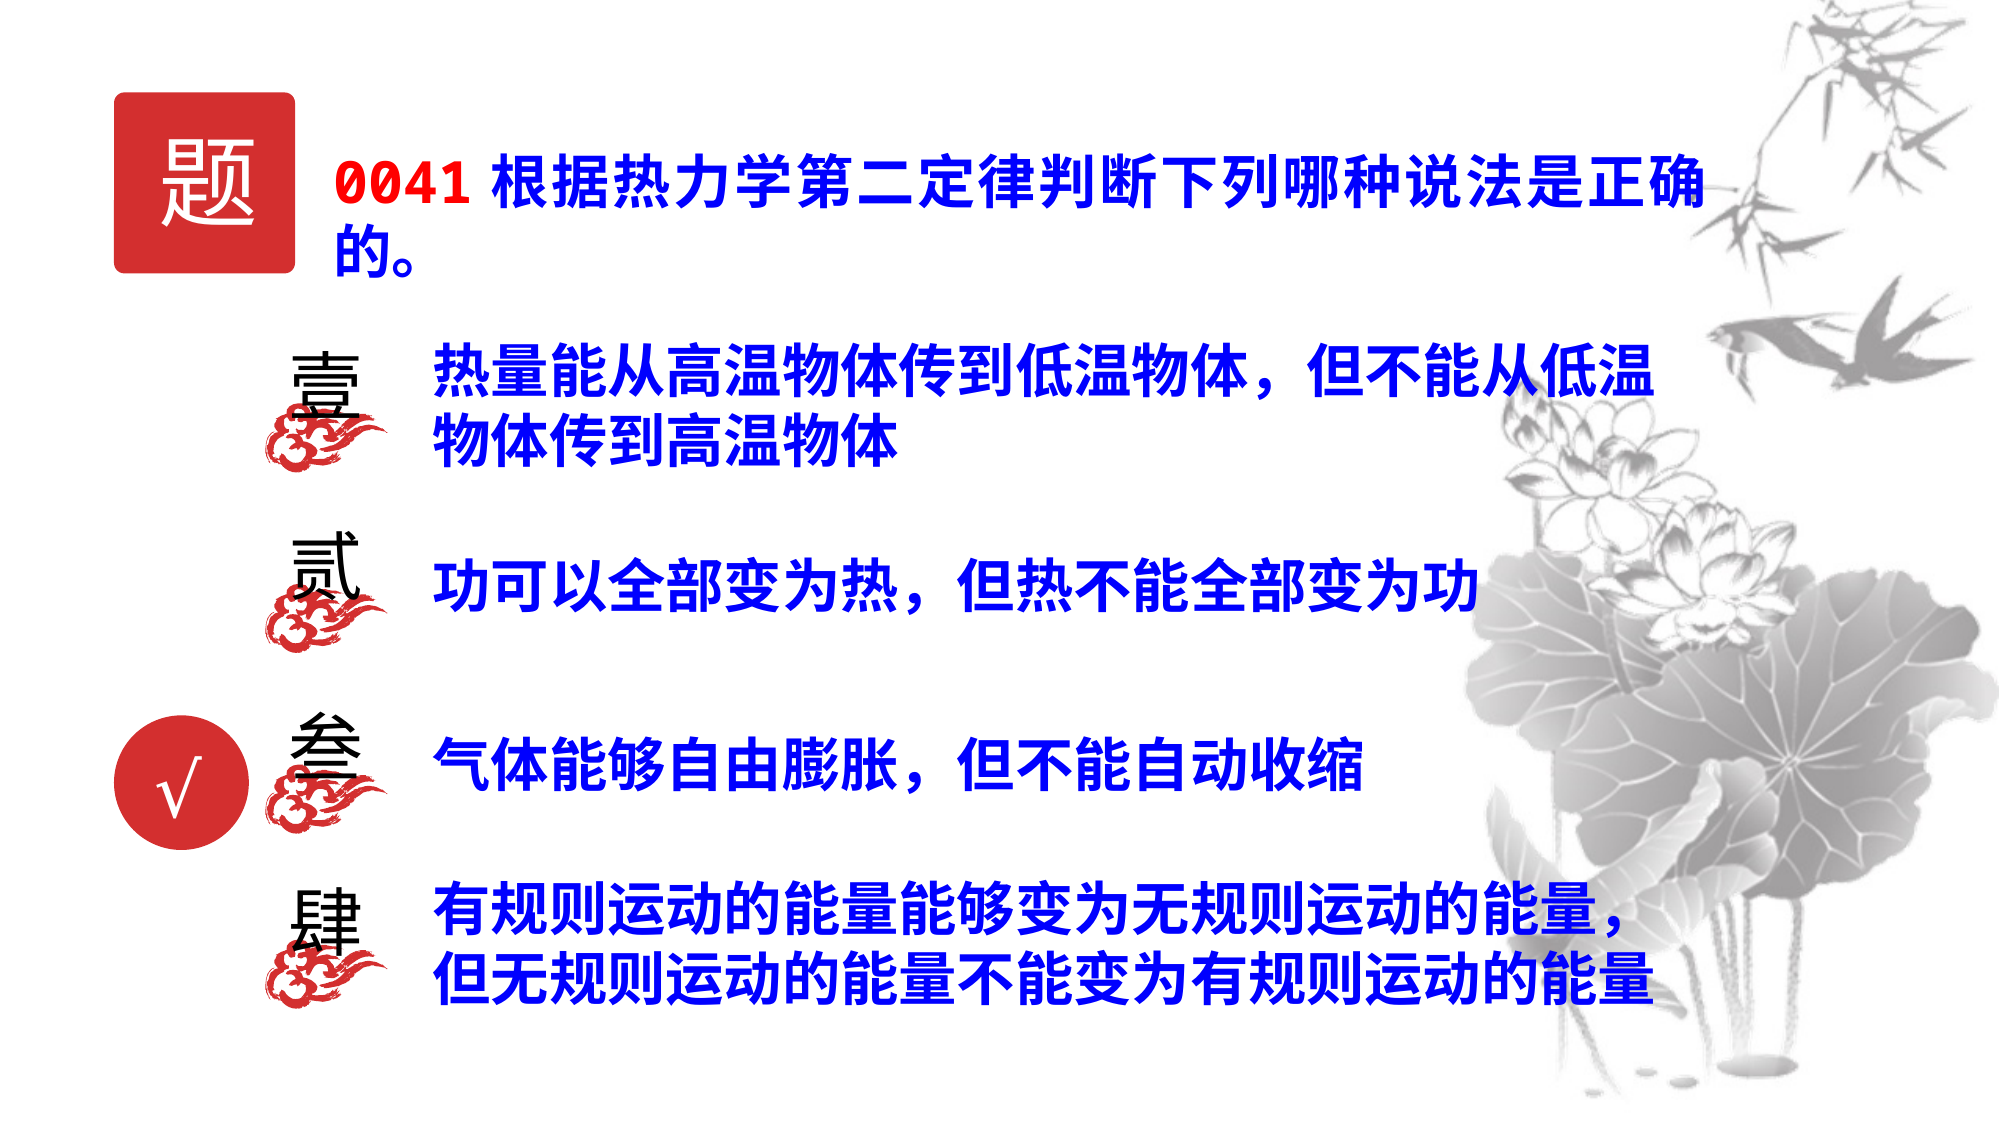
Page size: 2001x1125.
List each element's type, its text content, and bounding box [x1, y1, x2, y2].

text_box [265, 327, 1723, 484]
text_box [265, 512, 1518, 654]
text_box 0041根据热力学第二定律判断下列哪种说法是正确的。 [318, 137, 1723, 293]
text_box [265, 864, 1705, 1021]
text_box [113, 715, 249, 850]
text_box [114, 92, 296, 274]
picture [1446, 0, 1999, 1125]
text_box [265, 693, 1500, 835]
